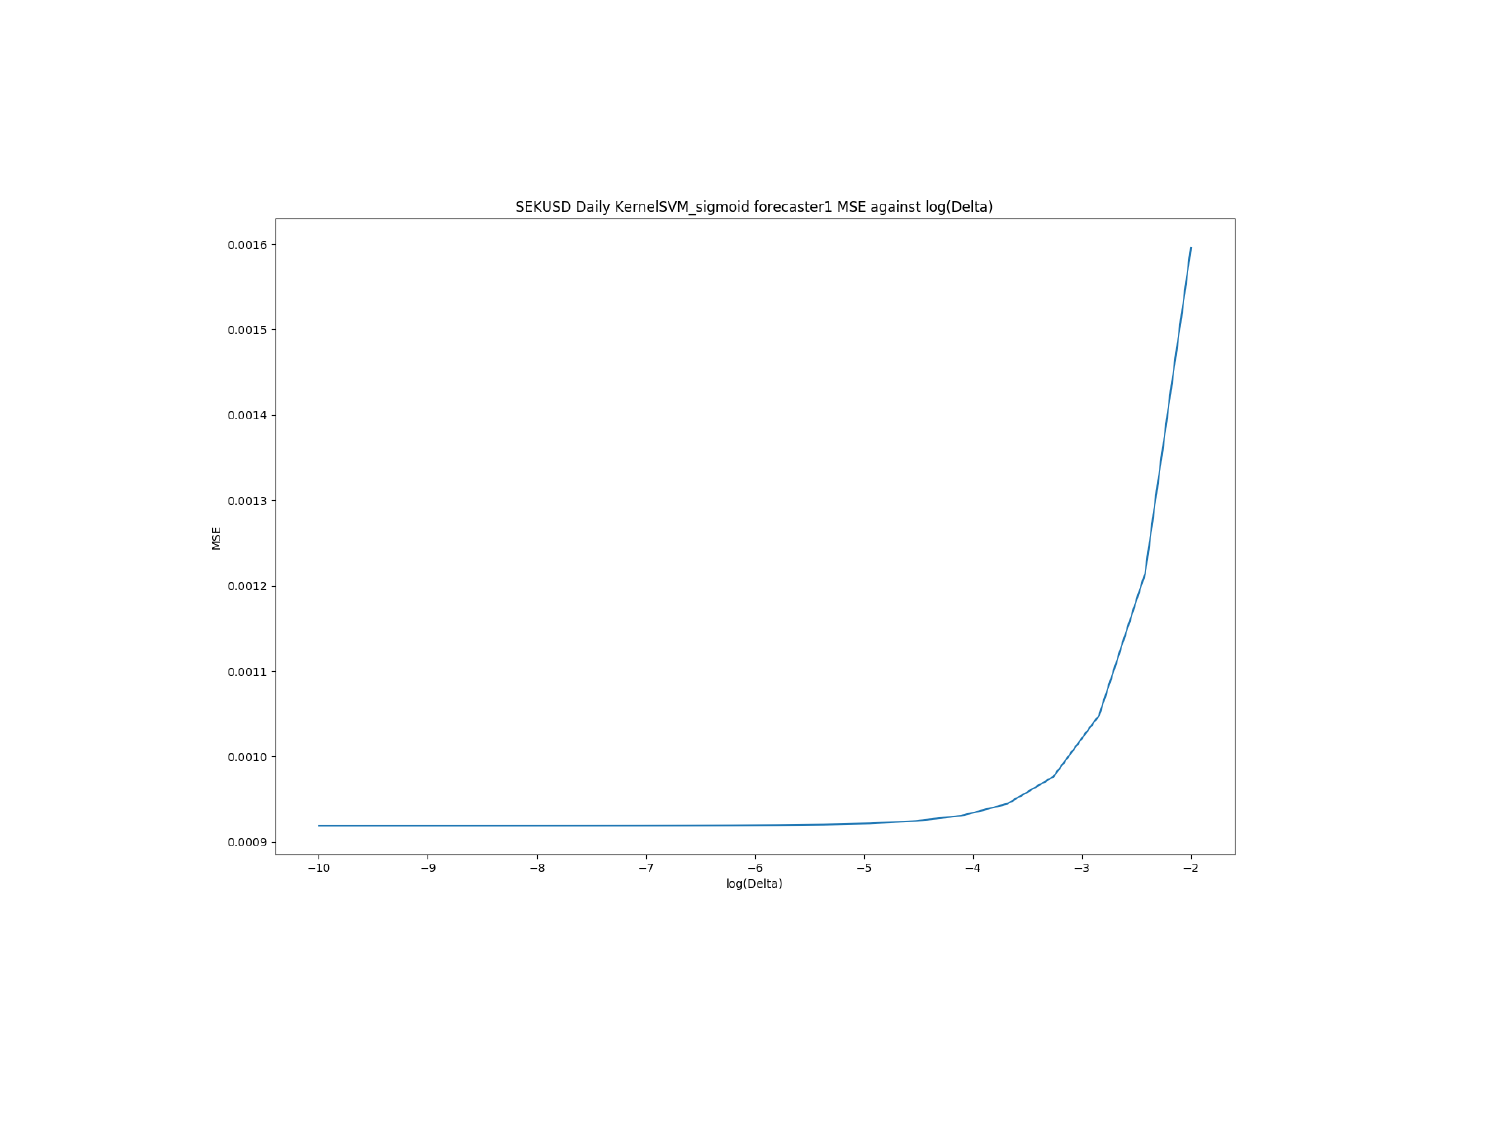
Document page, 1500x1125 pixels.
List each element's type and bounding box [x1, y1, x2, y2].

picture [119, 119, 1358, 946]
